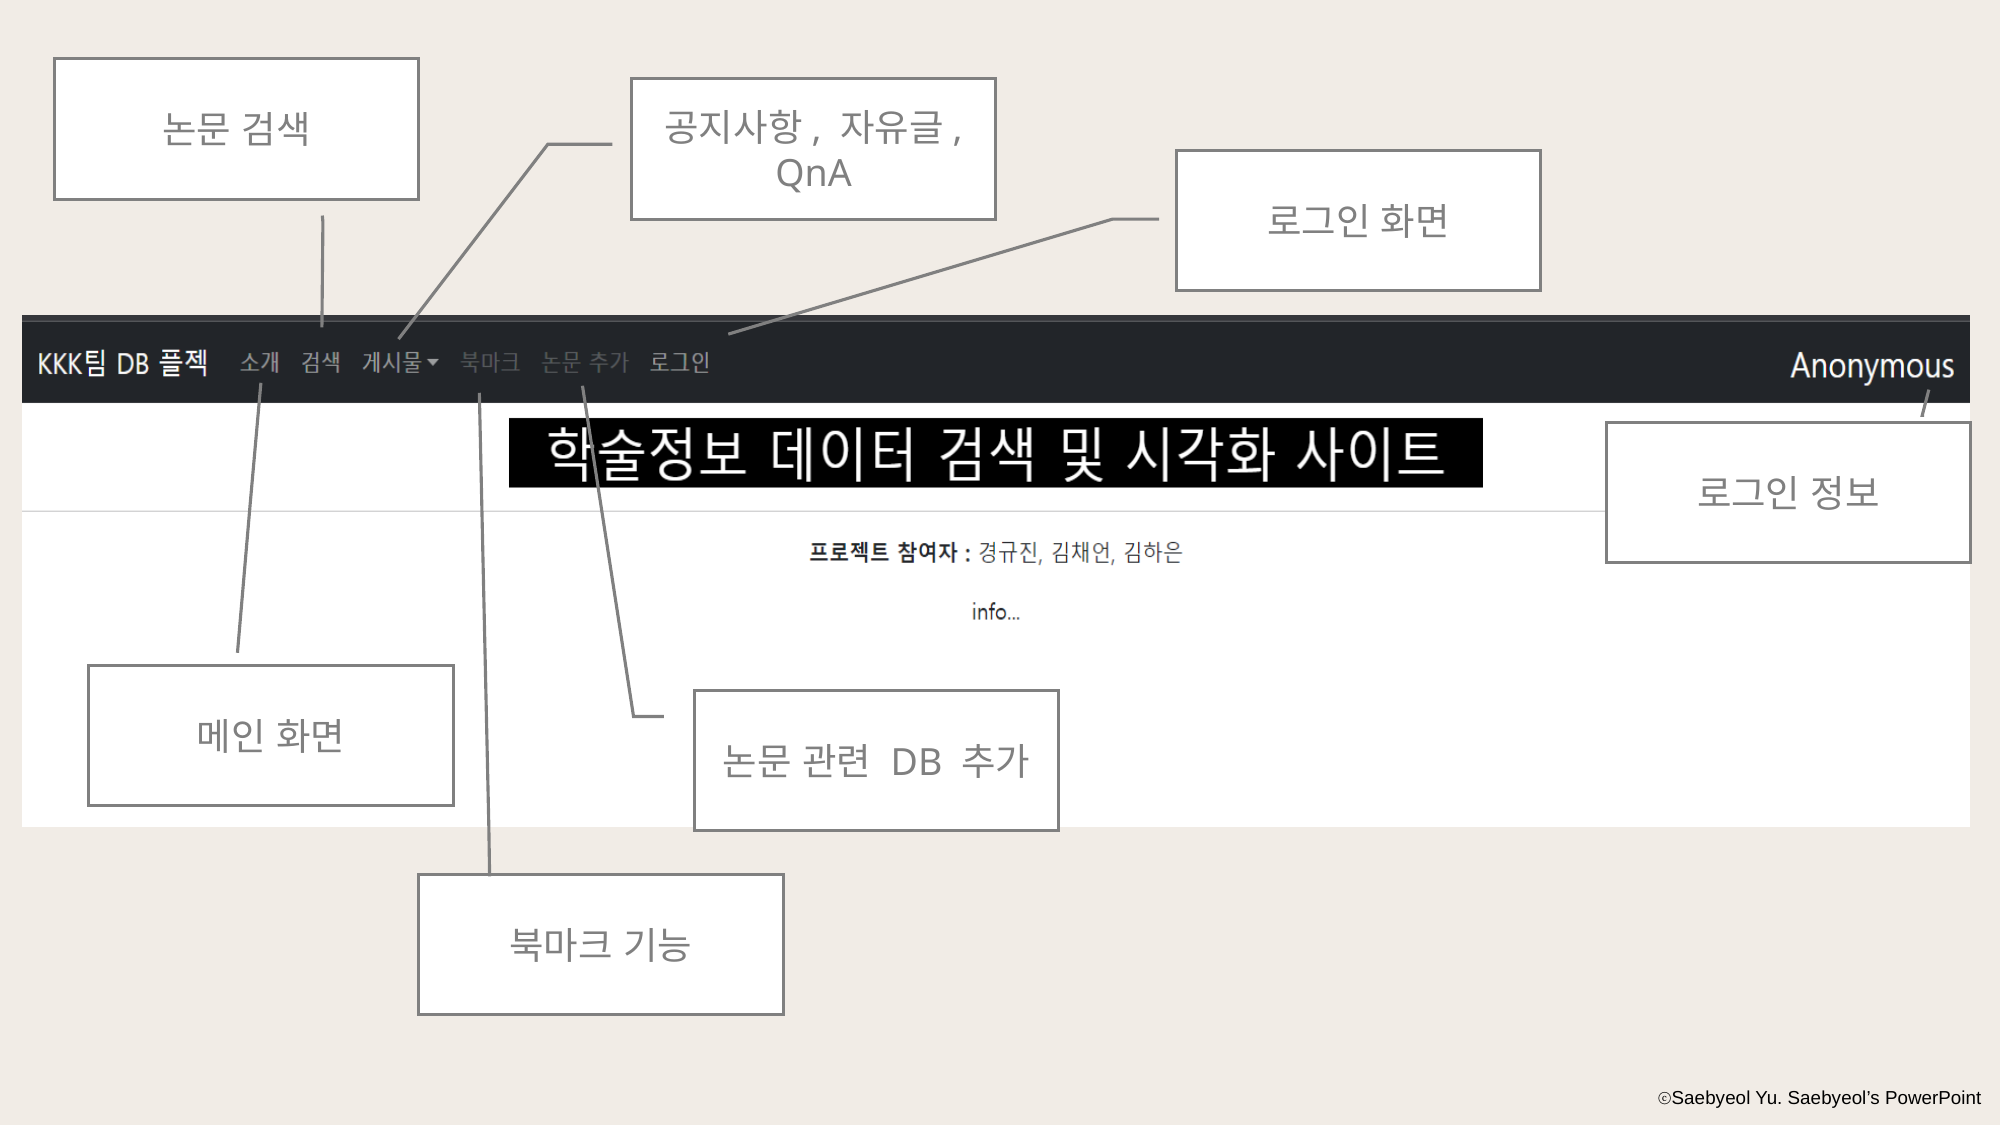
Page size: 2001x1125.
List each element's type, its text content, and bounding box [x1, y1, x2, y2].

text_box 로그인 화면 [1175, 149, 1542, 292]
text_box 논문 관련 DB 추가 [693, 827, 1060, 832]
text_box 논문 검색 [320, 215, 324, 315]
text_box 로그인 화면 [788, 218, 1160, 315]
picture [22, 315, 1970, 827]
text_box 공지사항, 자유글, QnA [415, 143, 613, 315]
text_box 북마크 기능 [418, 827, 784, 1016]
text_box 논문 검색 [53, 58, 420, 200]
text_box 공지사항, 자유글, QnA [630, 78, 997, 220]
